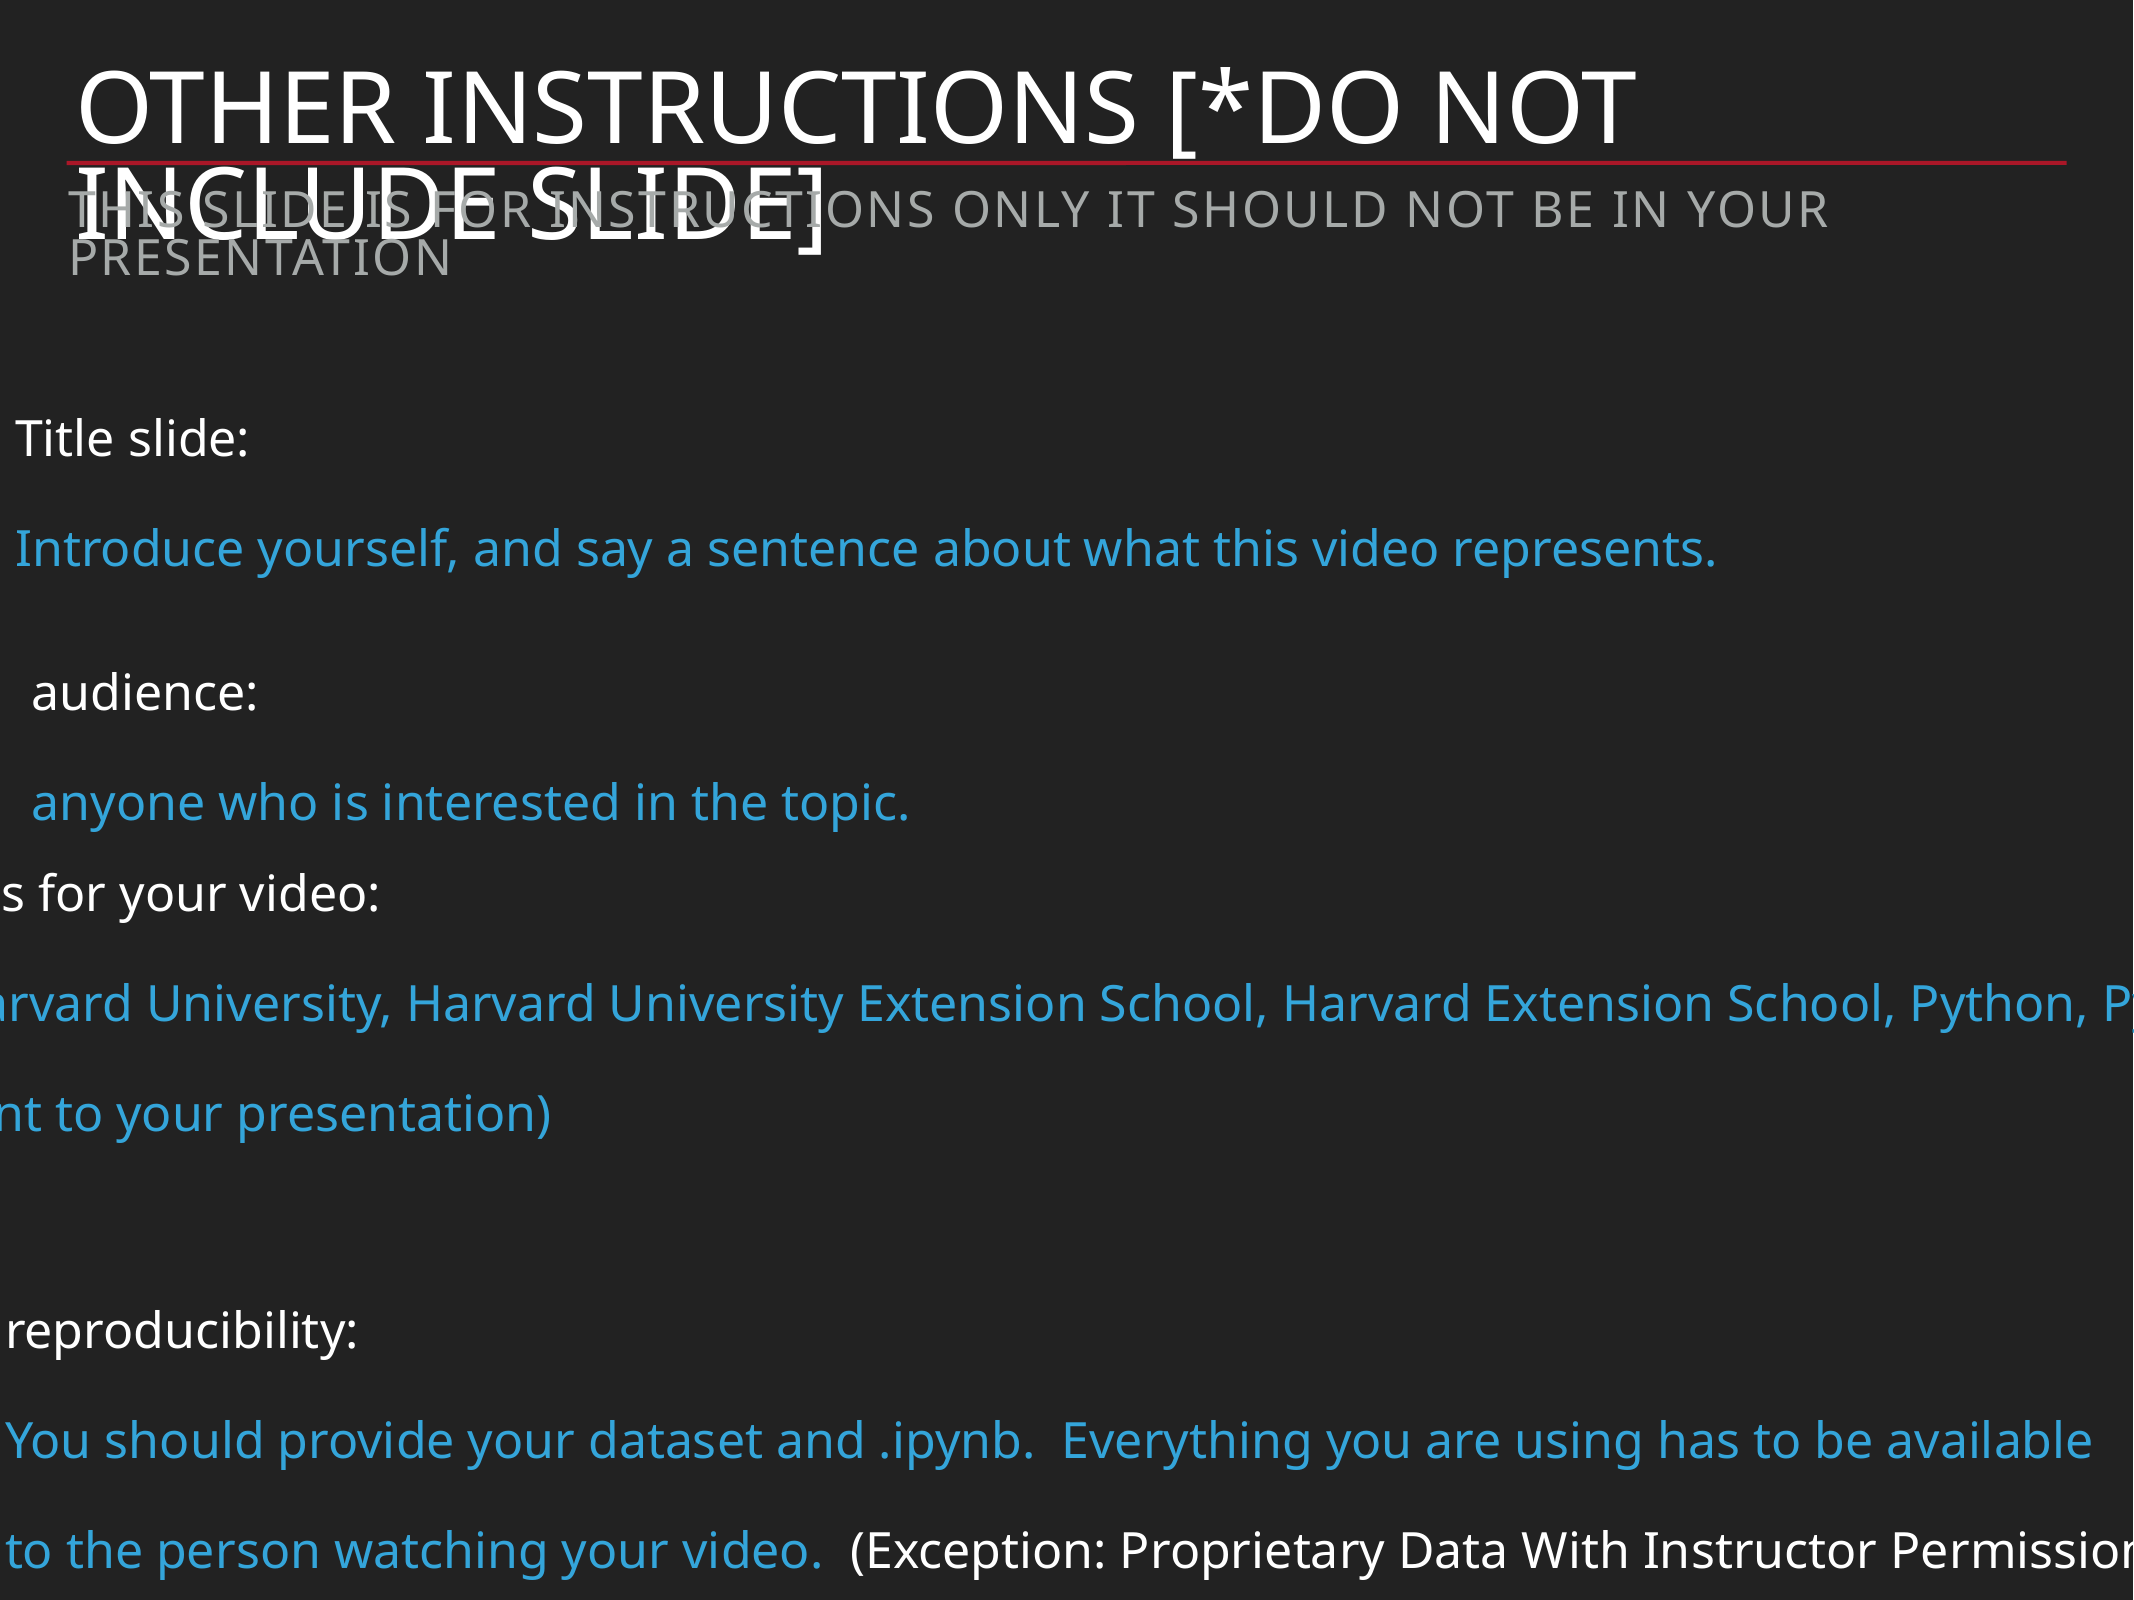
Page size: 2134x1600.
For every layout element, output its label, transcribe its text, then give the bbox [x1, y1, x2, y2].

list This slide is for instructions only it should not be in your presentation [59, 171, 1894, 294]
text_box audience: anyone who is interested in the topic. [23, 651, 920, 839]
title Other instructions [*Do not include slide] [66, 57, 2068, 178]
text_box hashtags/keywords for your video: CSCI E-29, E-29, Harvard University, Harvard University Extension School, Harvard Extension School, Python, Python3, Data Science (and others relevant to your presentation) [0, 853, 2134, 1150]
text_box Title slide: Introduce yourself, and say a sentence about what this video represents. [6, 398, 1728, 585]
text_box reproducibility: You should provide your dataset and .ipynb. Everything you are using has to be available to the person watching your video. (Exception: Proprietary Data With Instructor Permission) [0, 1289, 2134, 1587]
